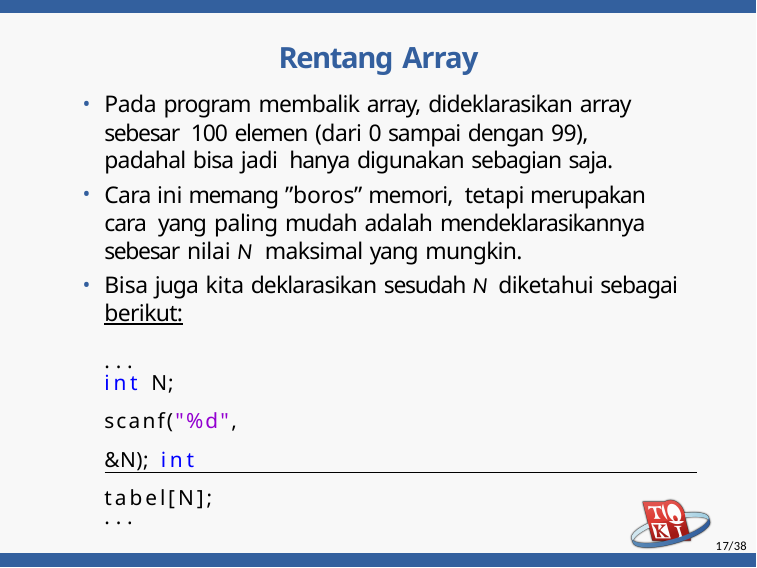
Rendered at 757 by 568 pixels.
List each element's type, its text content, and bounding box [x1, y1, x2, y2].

list Pada program membalik array, dideklarasikan array sebesar 100 elemen (dari 0 sampai dengan 99), padahal bisa jadi hanya digunakan sebagian saja. Cara ini memang ”boros” memori, tetapi merupakan cara yang paling mudah adalah mendeklarasikannya sebesar nilai N maksimal yang mungkin. Bisa juga kita deklarasikan sesudah N diketahui sebagai berikut: ... int N; scanf("%d", &N); int tabel[N]; ... [57, 88, 699, 494]
title Rentang Array [276, 36, 480, 88]
picture [0, 0, 756, 13]
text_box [0, 495, 757, 568]
